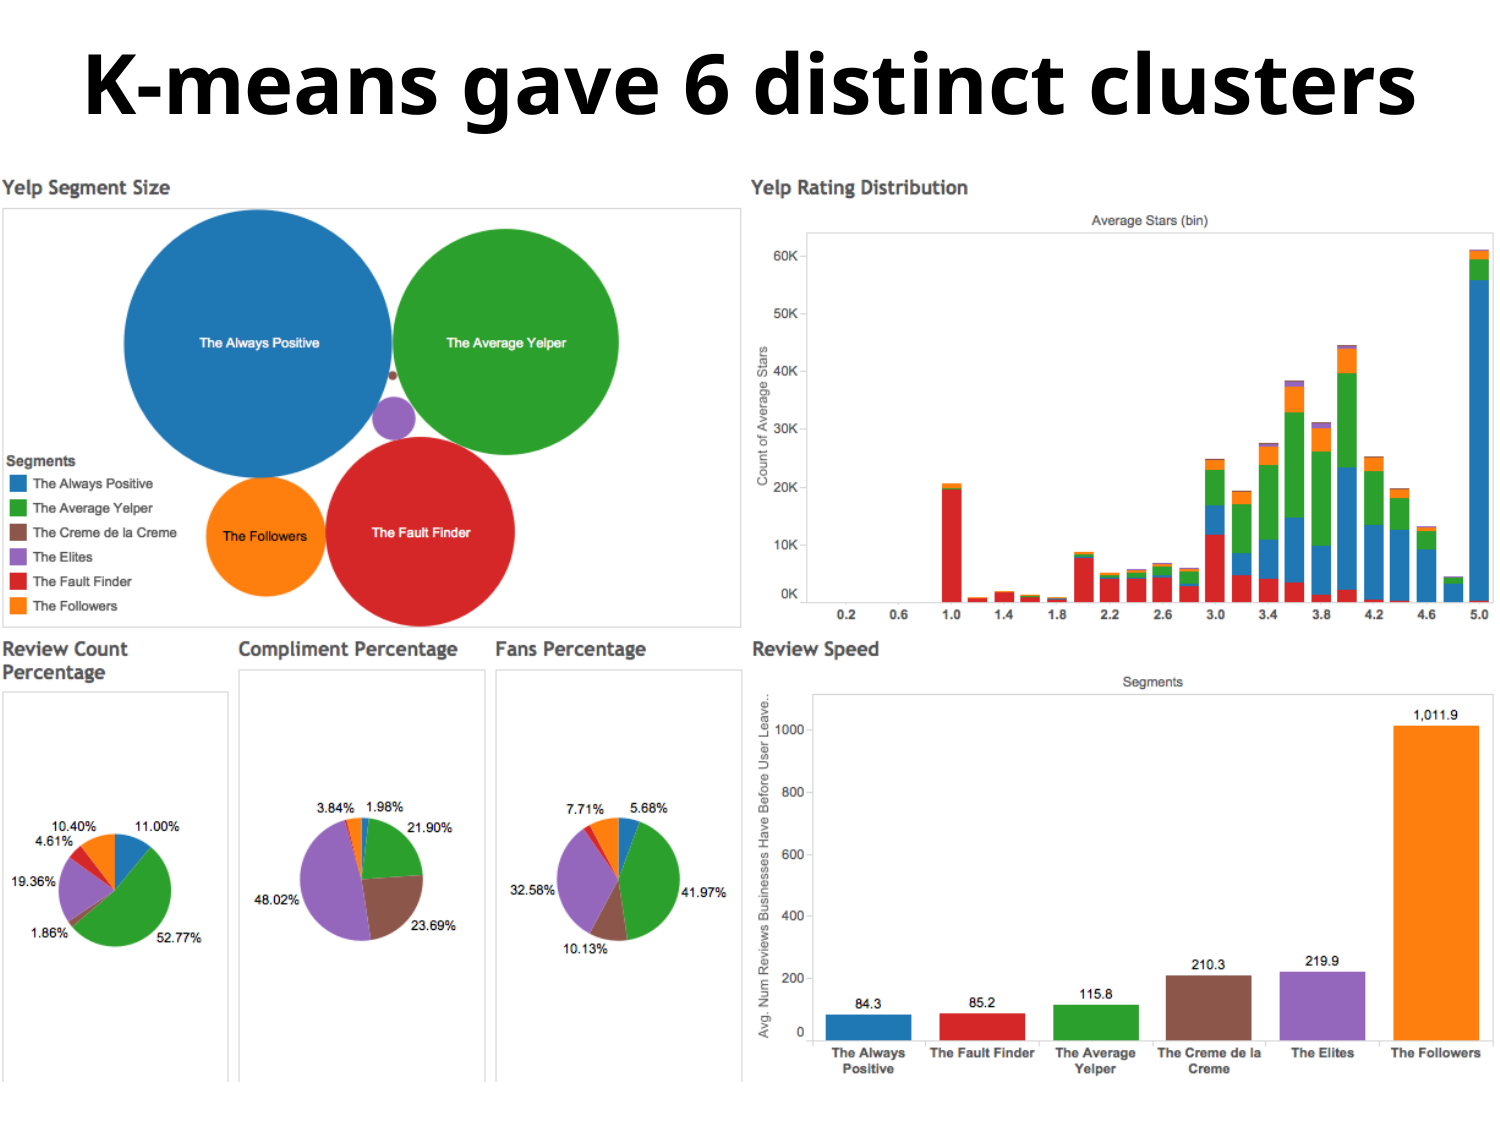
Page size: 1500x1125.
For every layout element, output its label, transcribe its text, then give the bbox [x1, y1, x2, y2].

picture [0, 175, 1500, 1083]
title K-means gave 6 distinct clusters [0, 8, 1500, 154]
